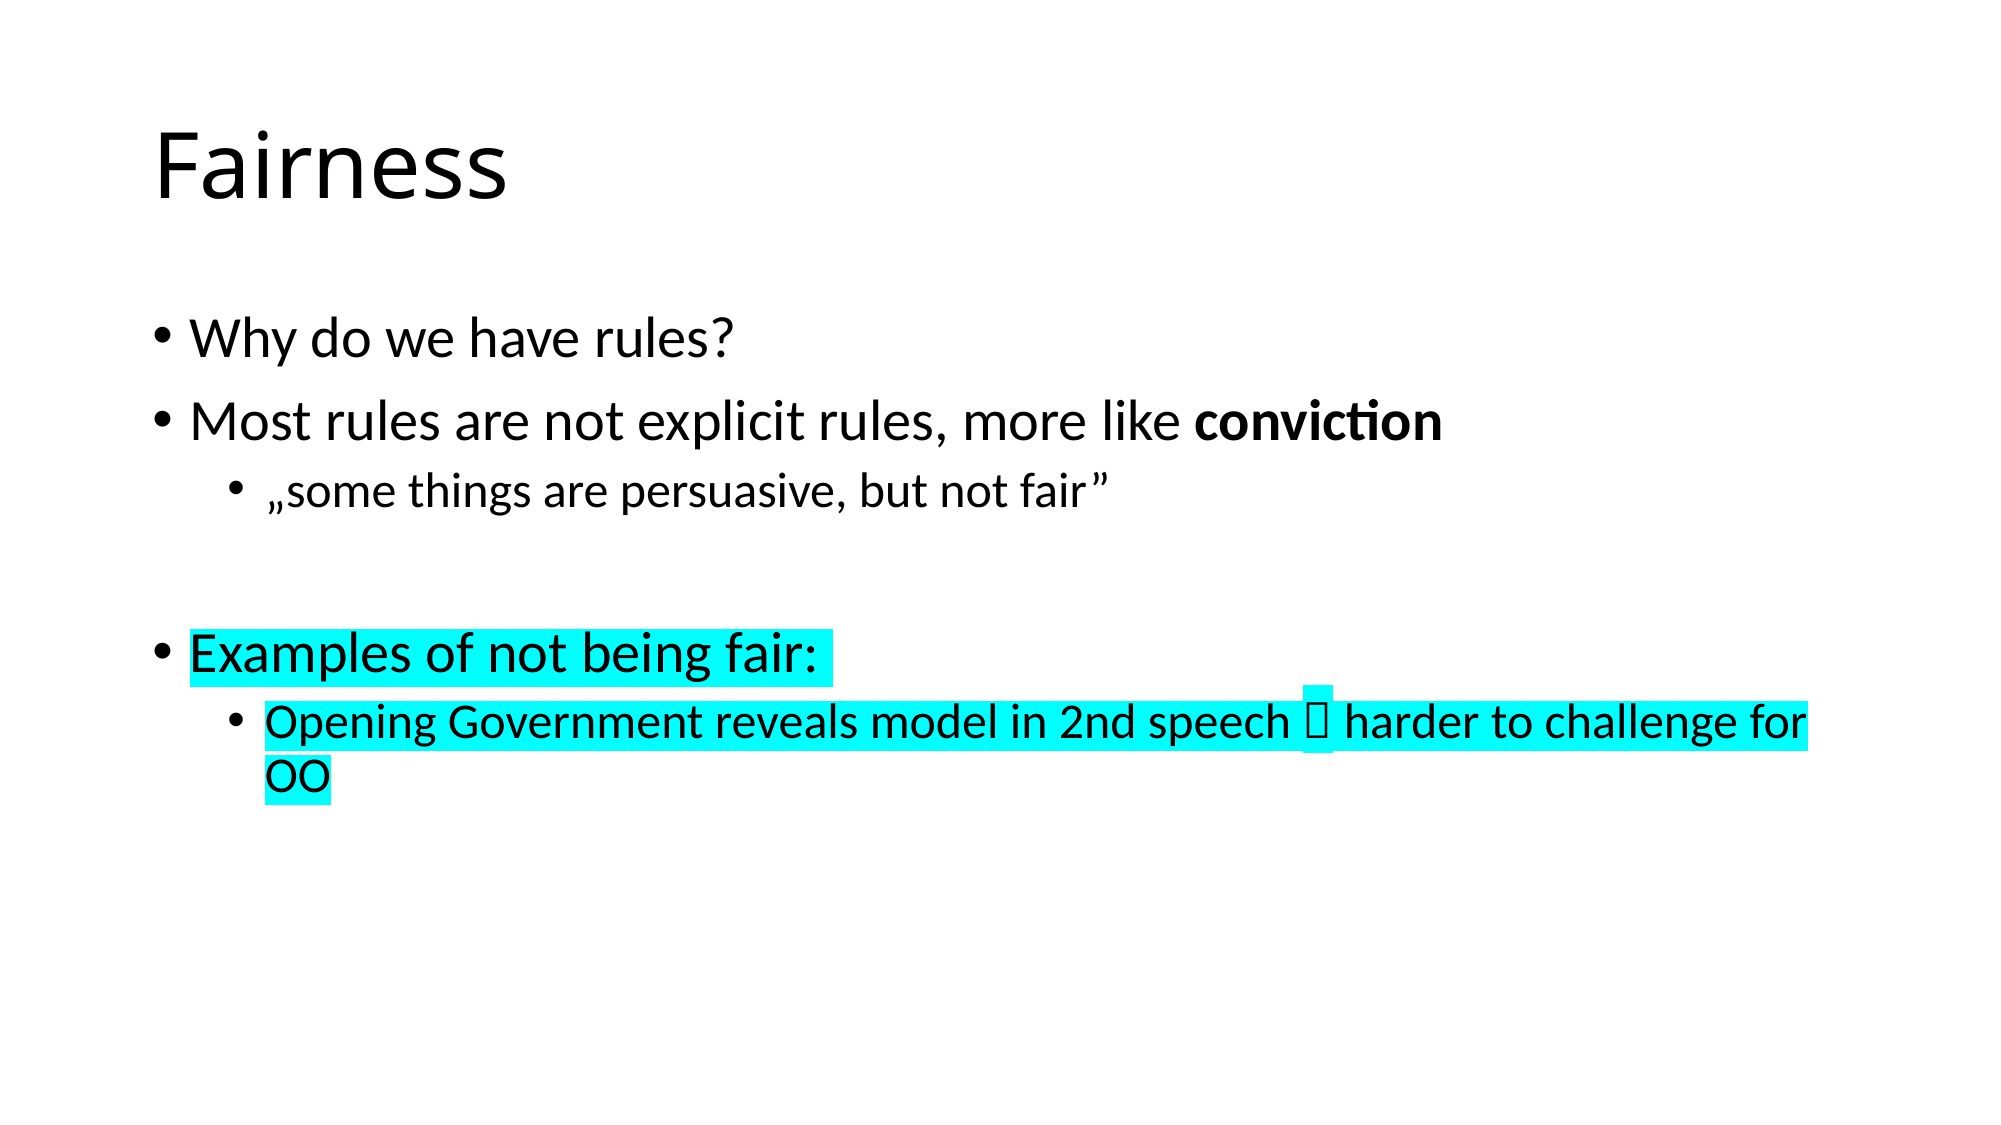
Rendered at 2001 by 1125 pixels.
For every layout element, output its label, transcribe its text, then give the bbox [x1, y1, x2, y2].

list Why do we have rules? Most rules are not explicit rules, more like conviction „some things are persuasive, but not fair” Examples of not being fair: Opening Government reveals model in 2nd speech  harder to challenge for OO Closing team gives extenstion of the debate in 2nd speech  kindof impossible to challenge for other teams We want to regulate doping in all sports, but we specify the whole issue to doping in football, (narrowing the case) [137, 299, 1863, 1087]
title Fairness [137, 59, 1863, 278]
